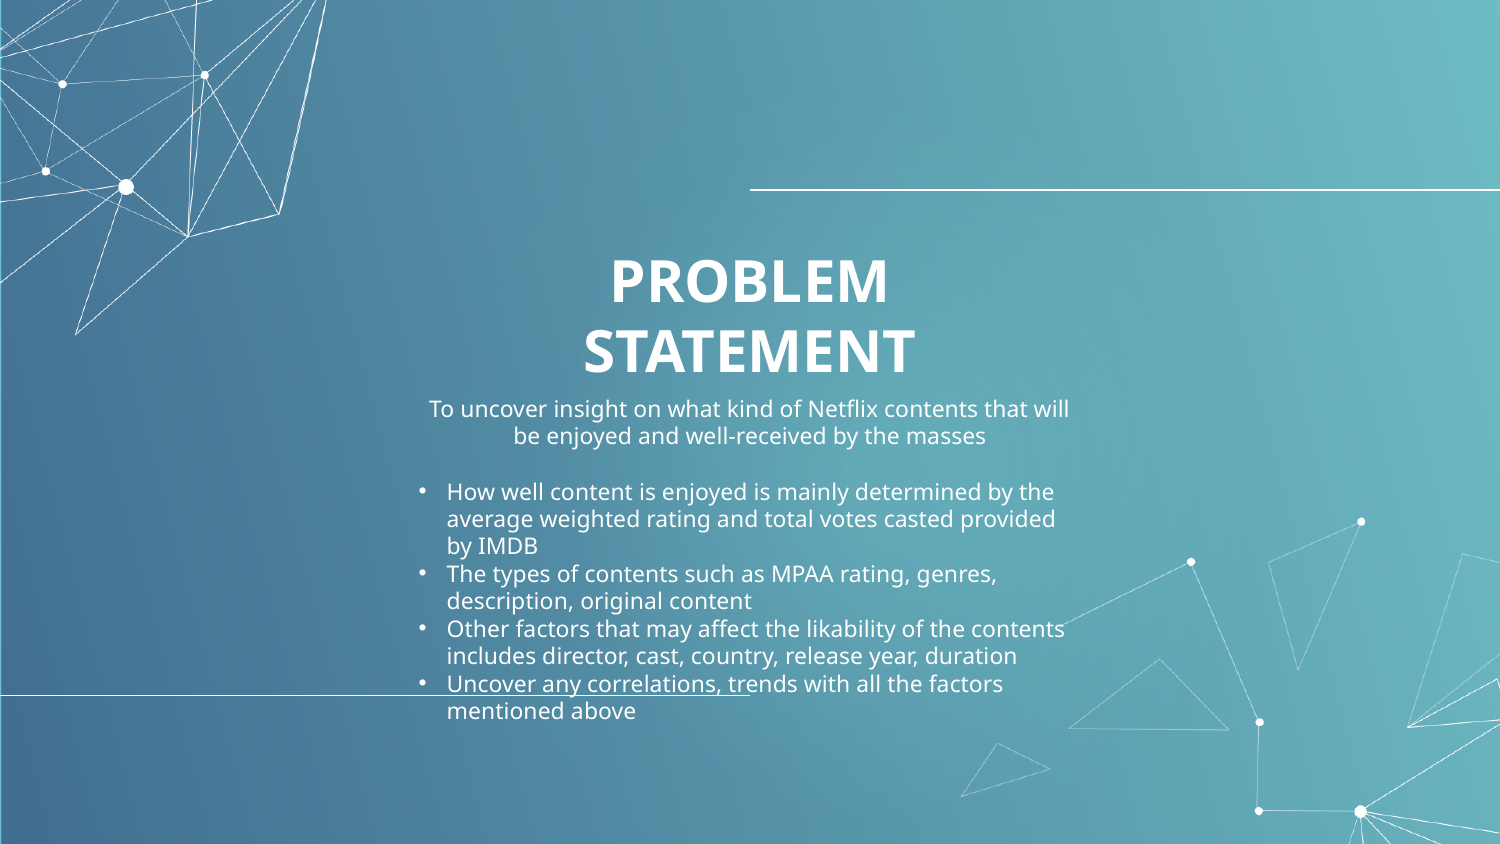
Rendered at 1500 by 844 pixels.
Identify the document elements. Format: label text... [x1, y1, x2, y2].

picture [0, 0, 1500, 844]
title PROBLEM STATEMENT [432, 61, 1068, 379]
subtitle To uncover insight on what kind of Netflix contents that will be enjoyed and well-received by the masses How well content is enjoyed is mainly determined by the average weighted rating and total votes casted provided by IMDB The types of contents such as MPAA rating, genres, description, original content Other factors that may affect the likability of the contents includes director, cast, country, release year, duration Uncover any correlations, trends with all the factors mentioned above [403, 379, 1097, 673]
